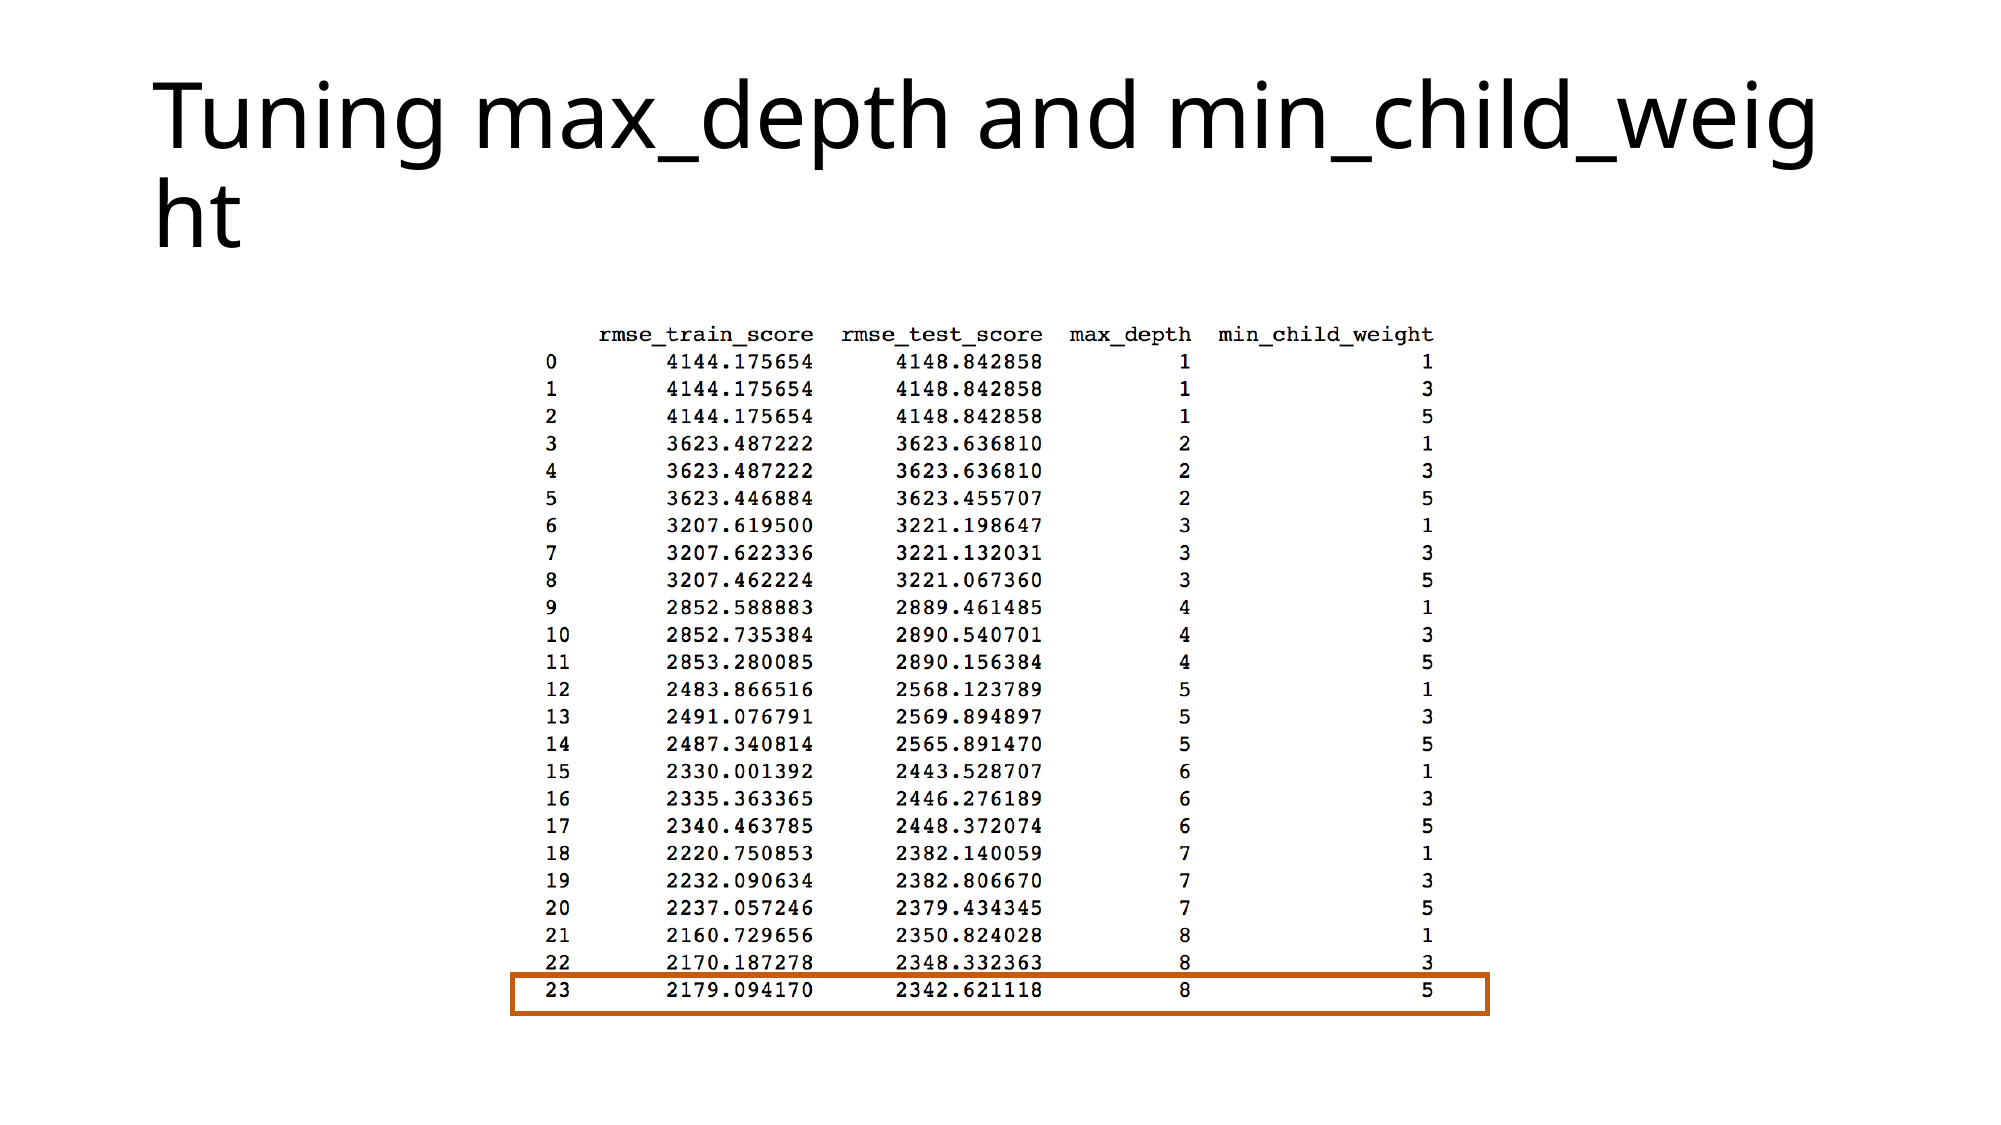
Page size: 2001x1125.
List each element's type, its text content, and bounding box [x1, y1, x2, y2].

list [512, 299, 1488, 1014]
title Tuning max_depth and min_child_weight [137, 59, 1863, 278]
